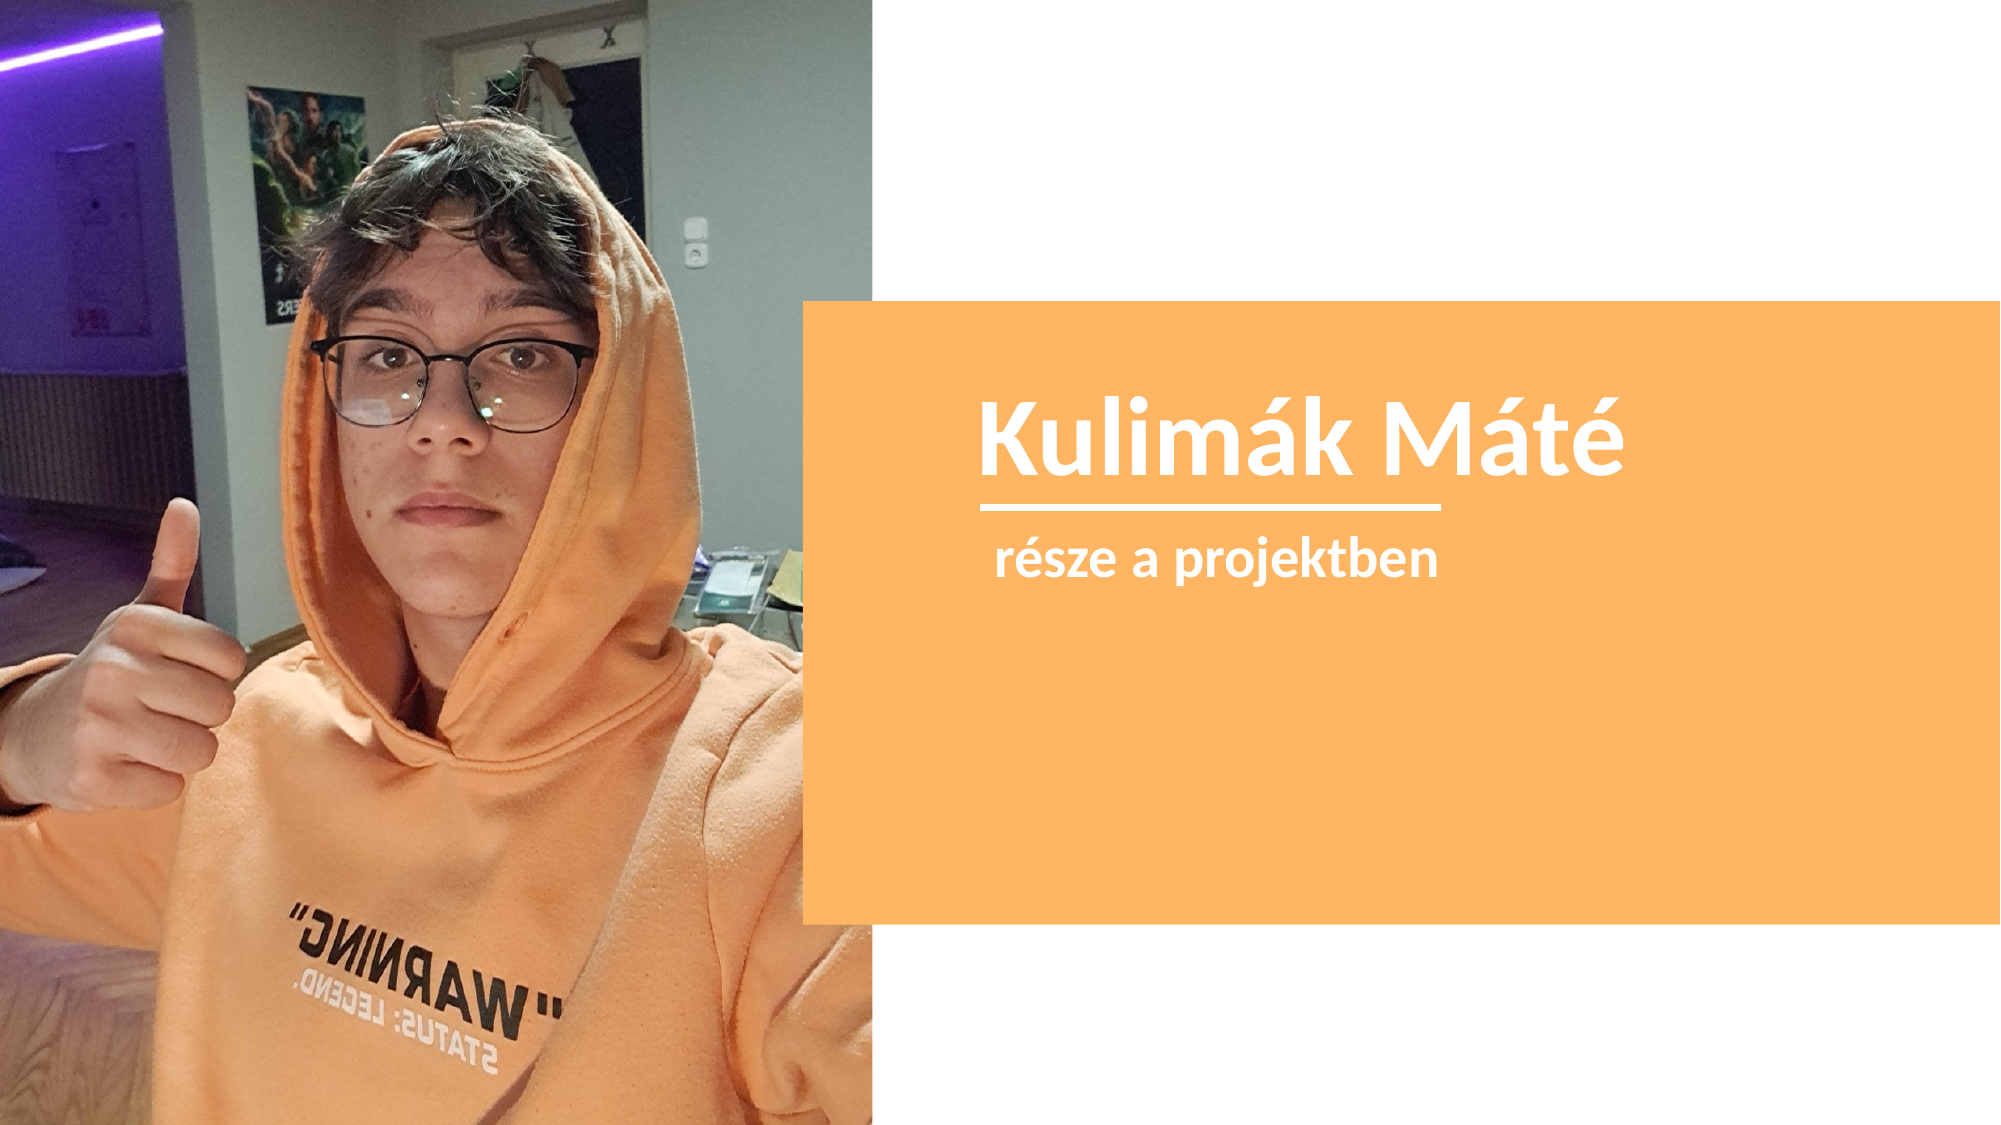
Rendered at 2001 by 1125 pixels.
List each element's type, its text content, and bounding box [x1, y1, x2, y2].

text_box [873, 300, 2000, 926]
picture [0, 0, 873, 1125]
text_box része a projektben [979, 511, 1583, 597]
text_box Kulimák Máté [963, 356, 1799, 506]
